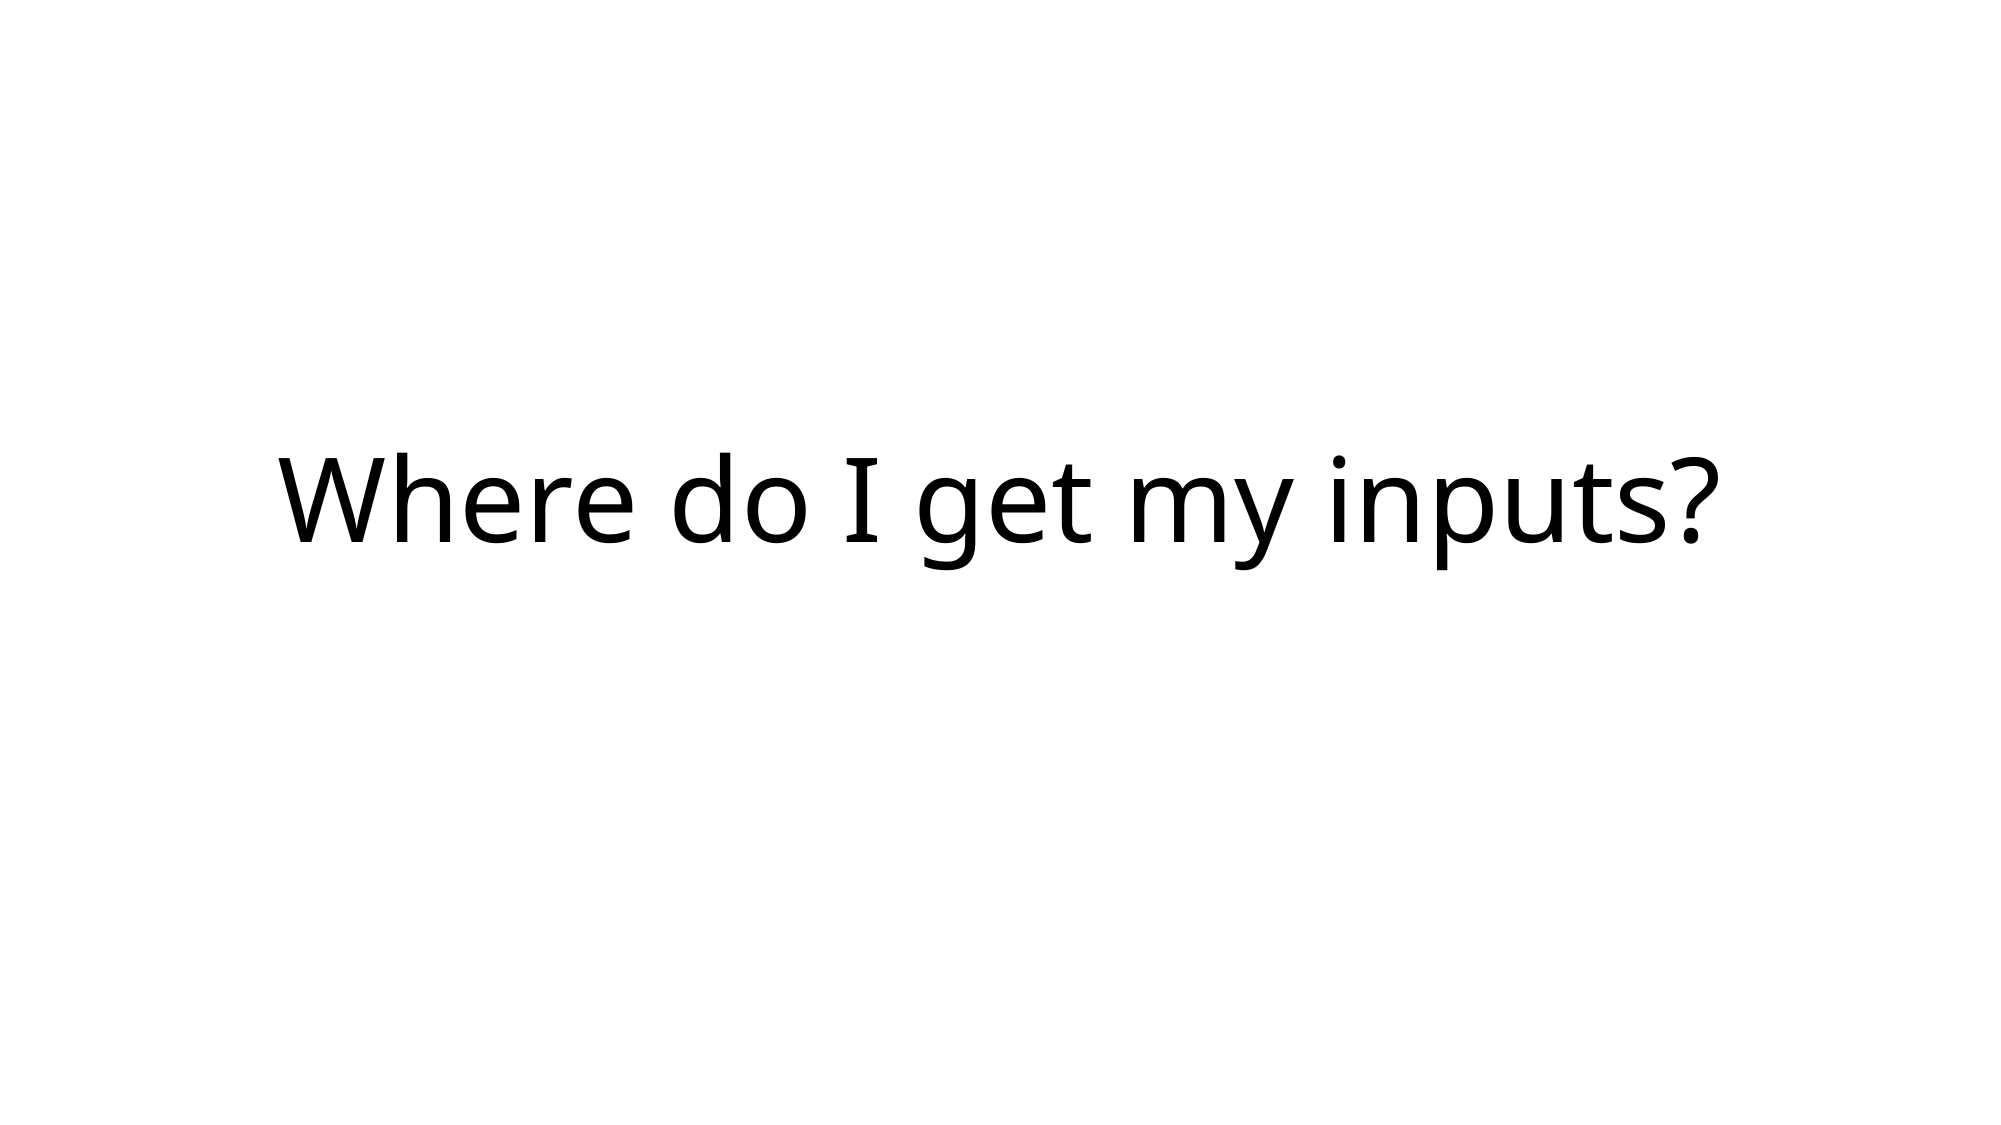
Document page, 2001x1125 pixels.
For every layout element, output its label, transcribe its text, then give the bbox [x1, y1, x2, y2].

title Where do I get my inputs? [249, 184, 1750, 576]
